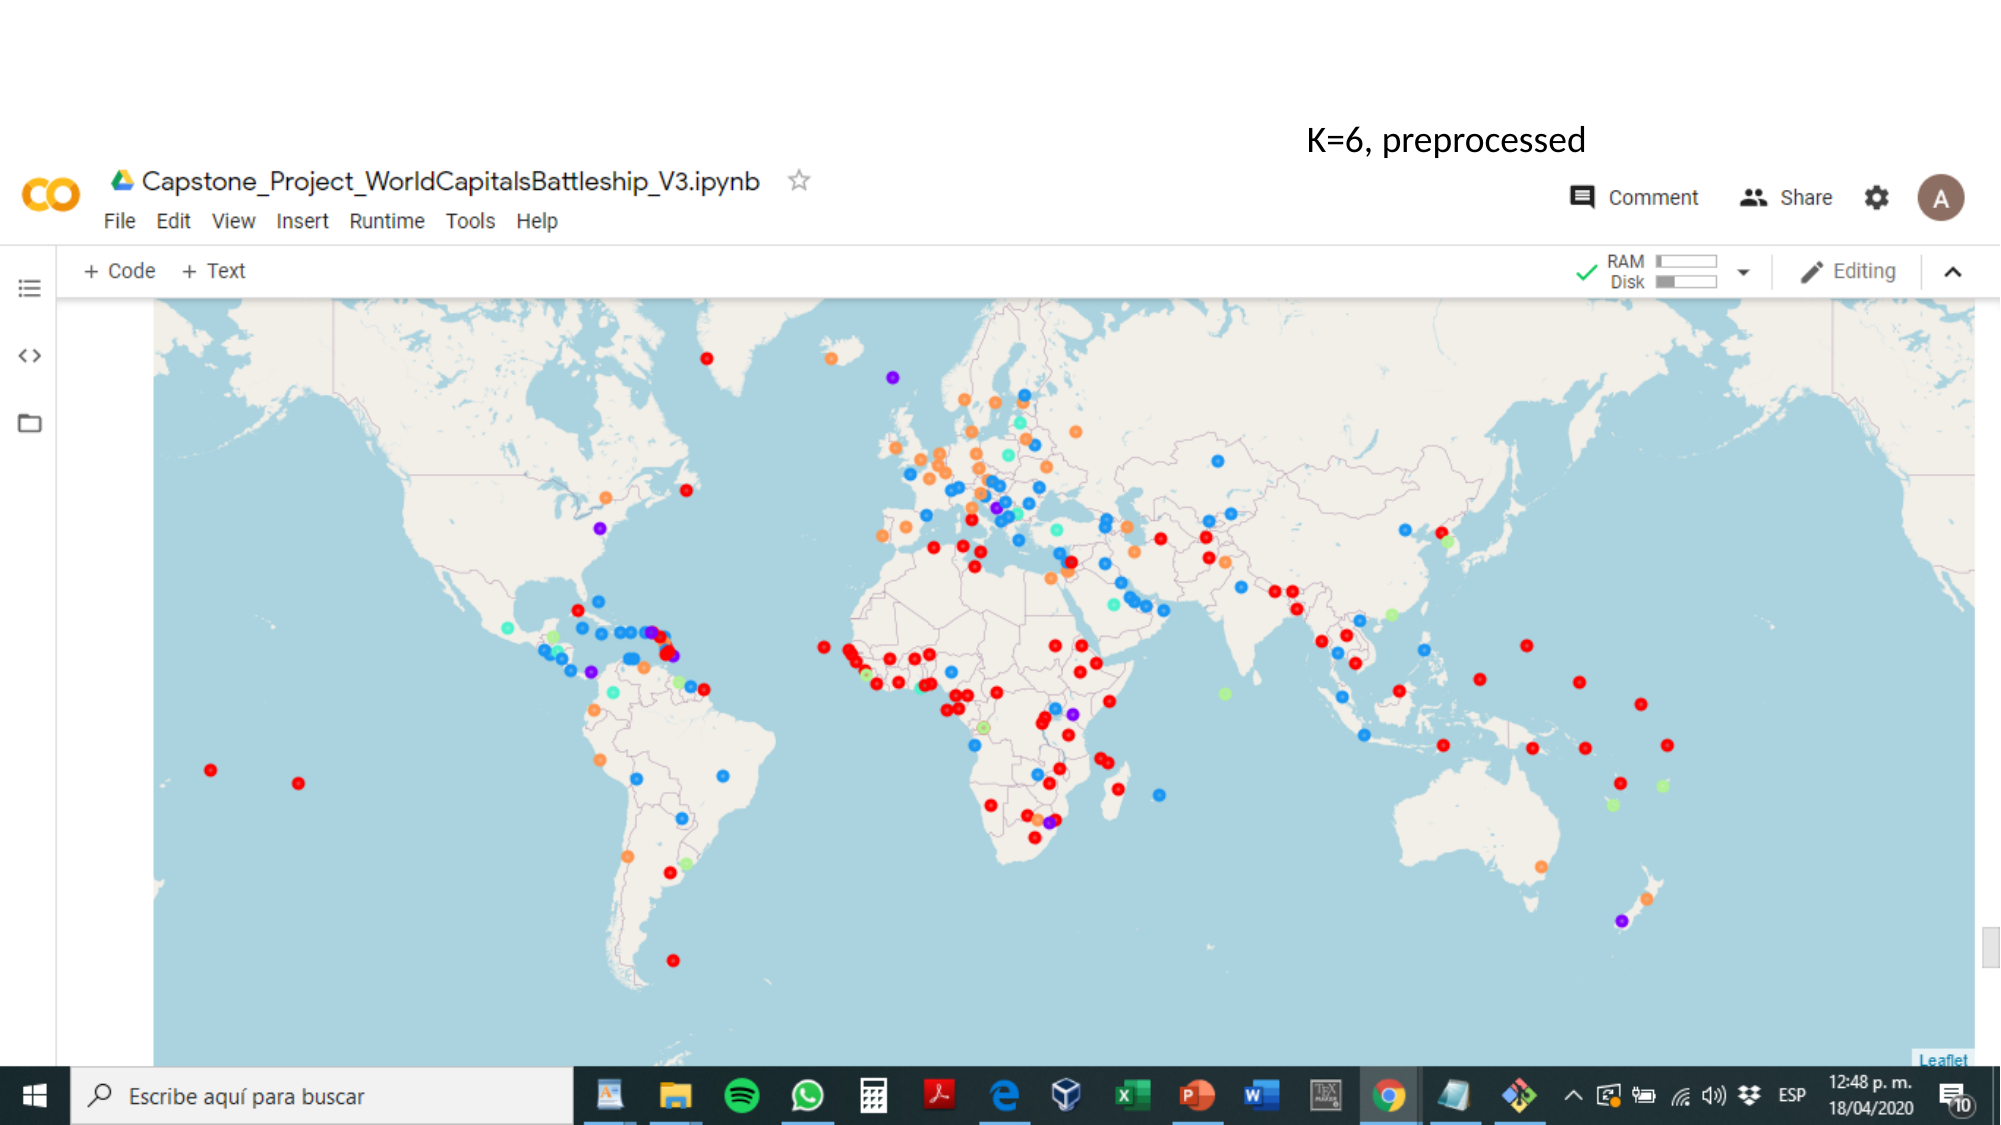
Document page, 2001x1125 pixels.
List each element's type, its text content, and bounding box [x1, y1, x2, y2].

text_box K=6, preprocessed [1292, 107, 1603, 152]
picture [0, 152, 2000, 1125]
